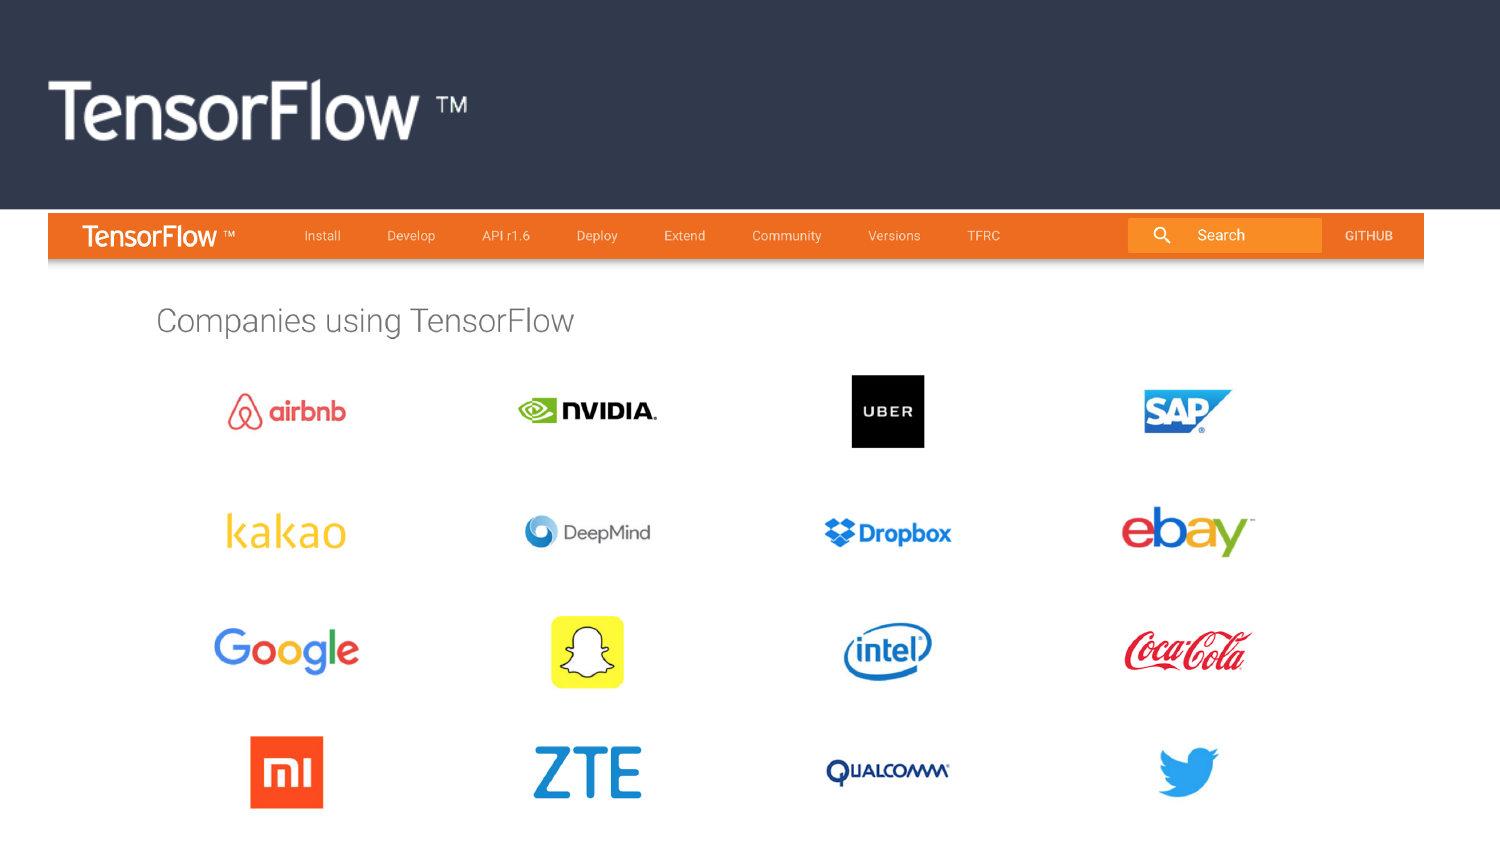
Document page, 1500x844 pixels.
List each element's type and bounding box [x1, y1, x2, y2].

picture [48, 213, 1424, 844]
picture [48, 66, 467, 153]
